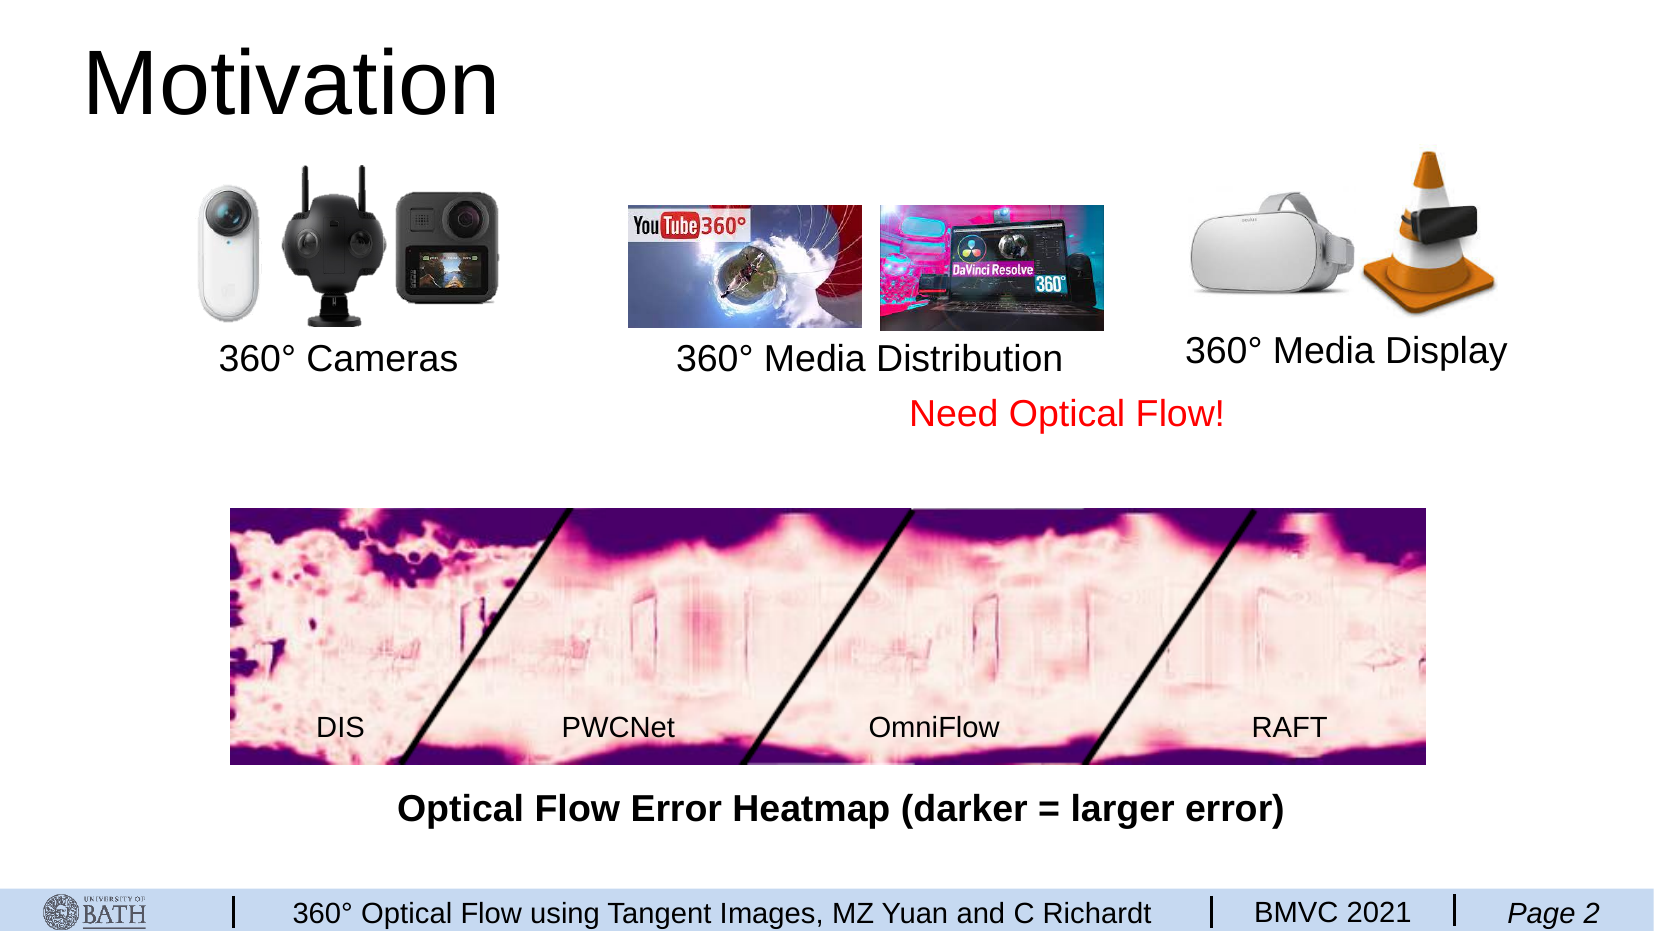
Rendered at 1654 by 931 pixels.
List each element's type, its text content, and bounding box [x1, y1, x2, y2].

picture [180, 165, 506, 333]
text_box Optical Flow Error Heatmap (darker = larger error) [382, 776, 1379, 836]
picture [628, 205, 862, 329]
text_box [0, 885, 1654, 931]
picture [880, 205, 1104, 331]
text_box 360° Media Display [1170, 319, 1523, 379]
text_box 360° Media Distribution [661, 326, 1079, 387]
picture [230, 508, 1426, 765]
text_box 360° Cameras [203, 326, 474, 387]
picture [1177, 144, 1513, 327]
title Motivation [82, 0, 1571, 156]
picture [38, 889, 149, 931]
text_box Need Optical Flow! [894, 381, 1293, 441]
